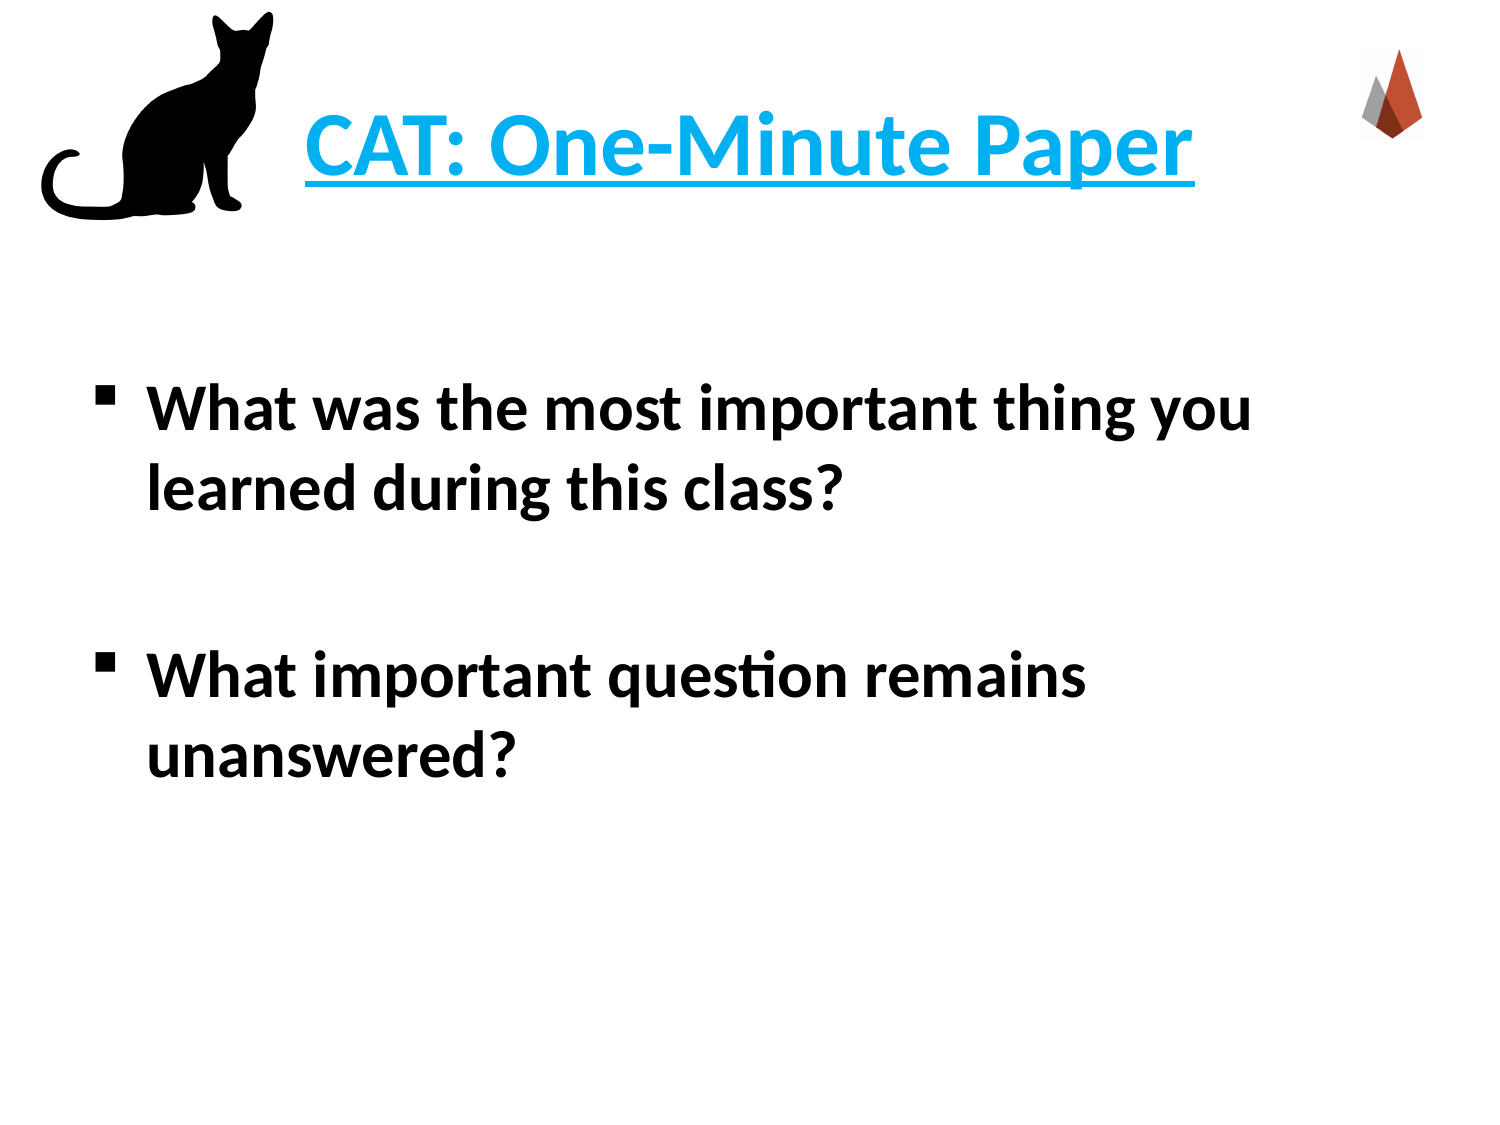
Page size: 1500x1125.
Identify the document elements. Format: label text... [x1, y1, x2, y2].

title CAT: One-Minute Paper [289, 45, 1425, 233]
picture [26, 0, 286, 236]
list What was the most important thing you learned during this class? What important question remains unanswered? [75, 262, 1425, 1005]
